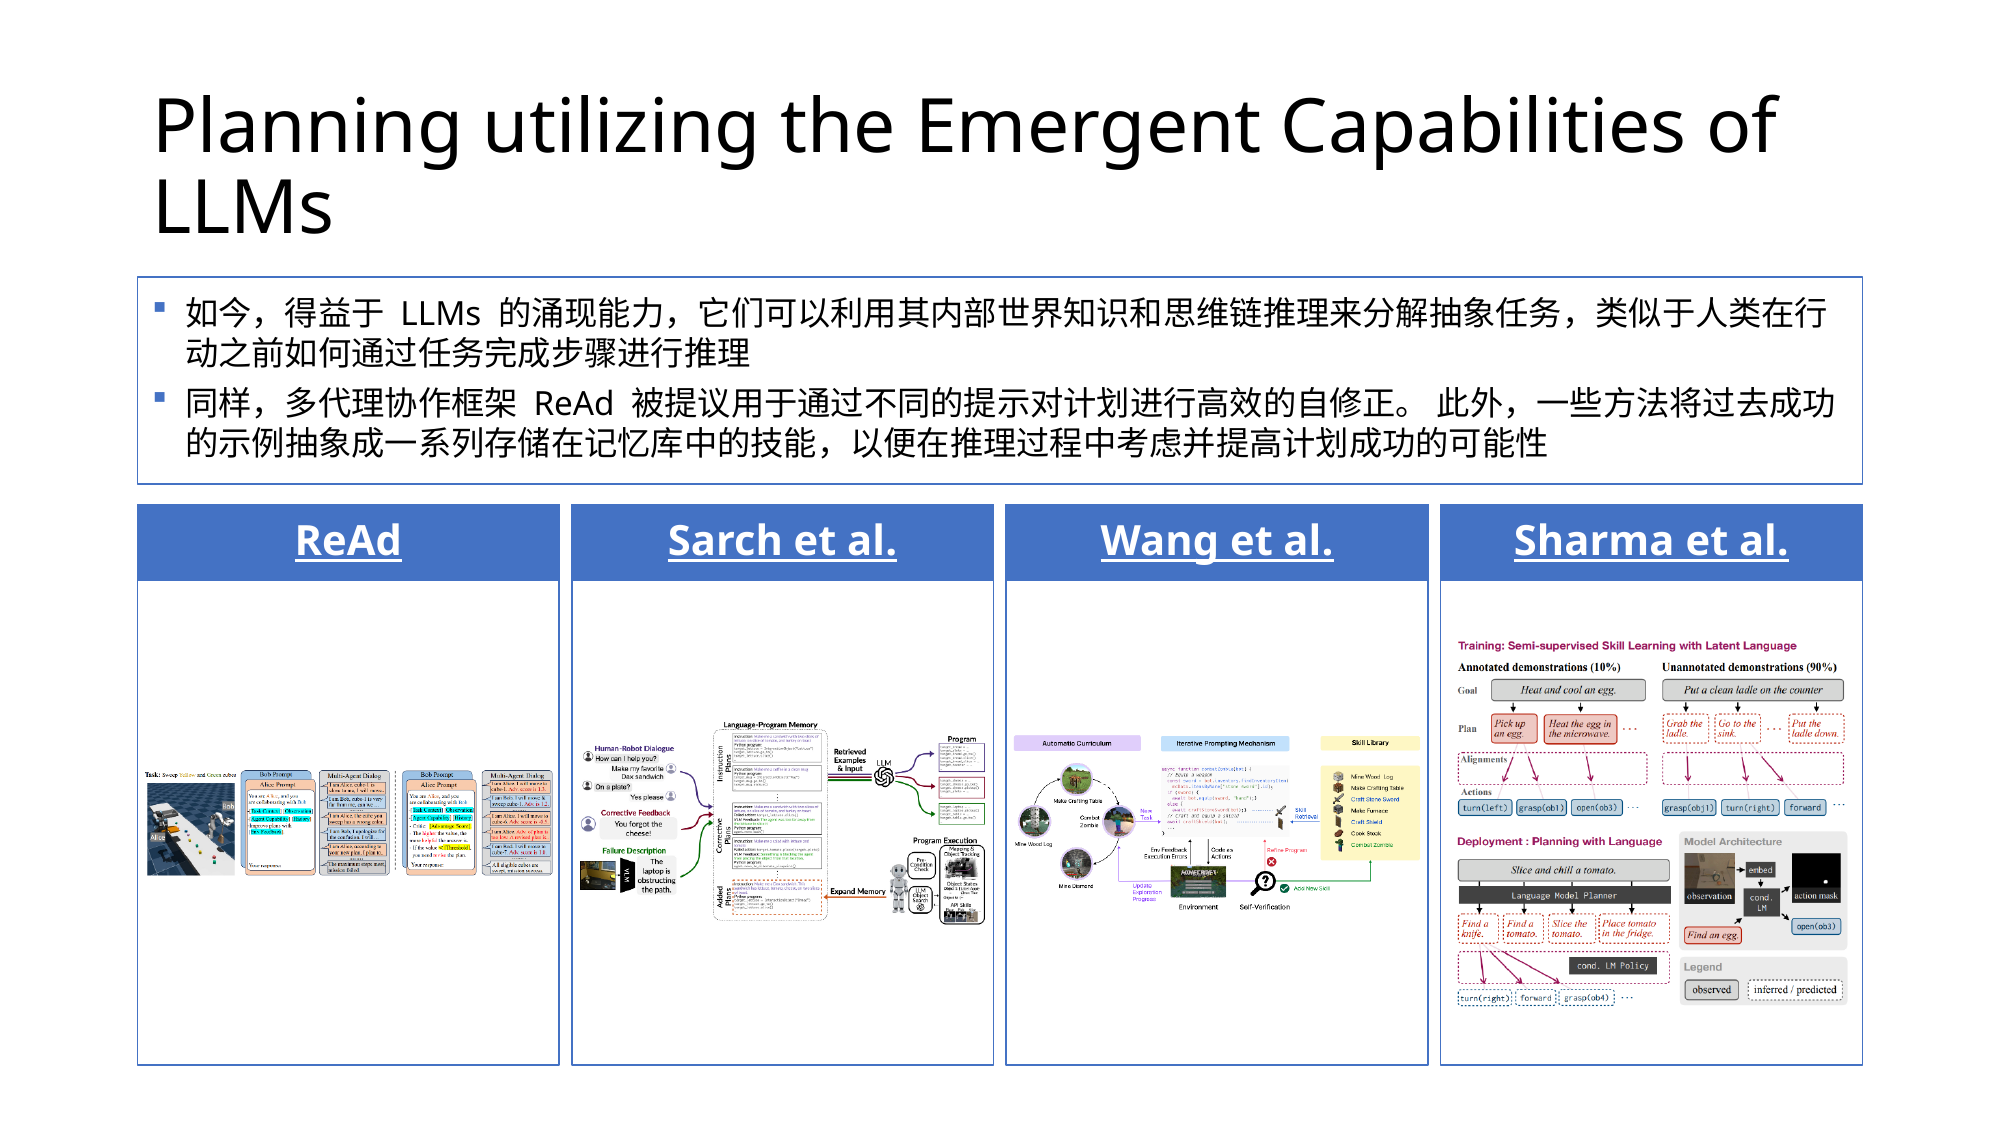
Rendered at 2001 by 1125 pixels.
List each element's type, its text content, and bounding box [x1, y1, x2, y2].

text_box 如今，得益于 LLMs 的涌现能力，它们可以利用其内部世界知识和思维链推理来分解抽象任务，类似于人类在行动之前如何通过任务完成步骤进行推理 同样，多代理协作框架 ReAd 被提议用于通过不同的提示对计划进行高效的自修正。 此外，一些方法将过去成功的示例抽象成一系列存储在记忆库中的技能，以便在推理过程中考虑并提高计划成功的可能性 [137, 277, 1863, 485]
text_box [1006, 581, 1428, 1066]
text_box ReAd [137, 504, 560, 581]
picture [144, 769, 553, 877]
text_box [1440, 581, 1863, 1066]
text_box [137, 581, 560, 1066]
picture [579, 720, 986, 925]
title Planning utilizing the Emergent Capabilities of LLMs [137, 59, 1863, 277]
text_box Wang et al. [1006, 504, 1428, 581]
picture [1455, 639, 1849, 1007]
picture [1013, 735, 1421, 910]
text_box Sarch et al. [571, 504, 994, 581]
text_box [571, 581, 994, 1066]
text_box Sharma et al. [1440, 504, 1863, 581]
